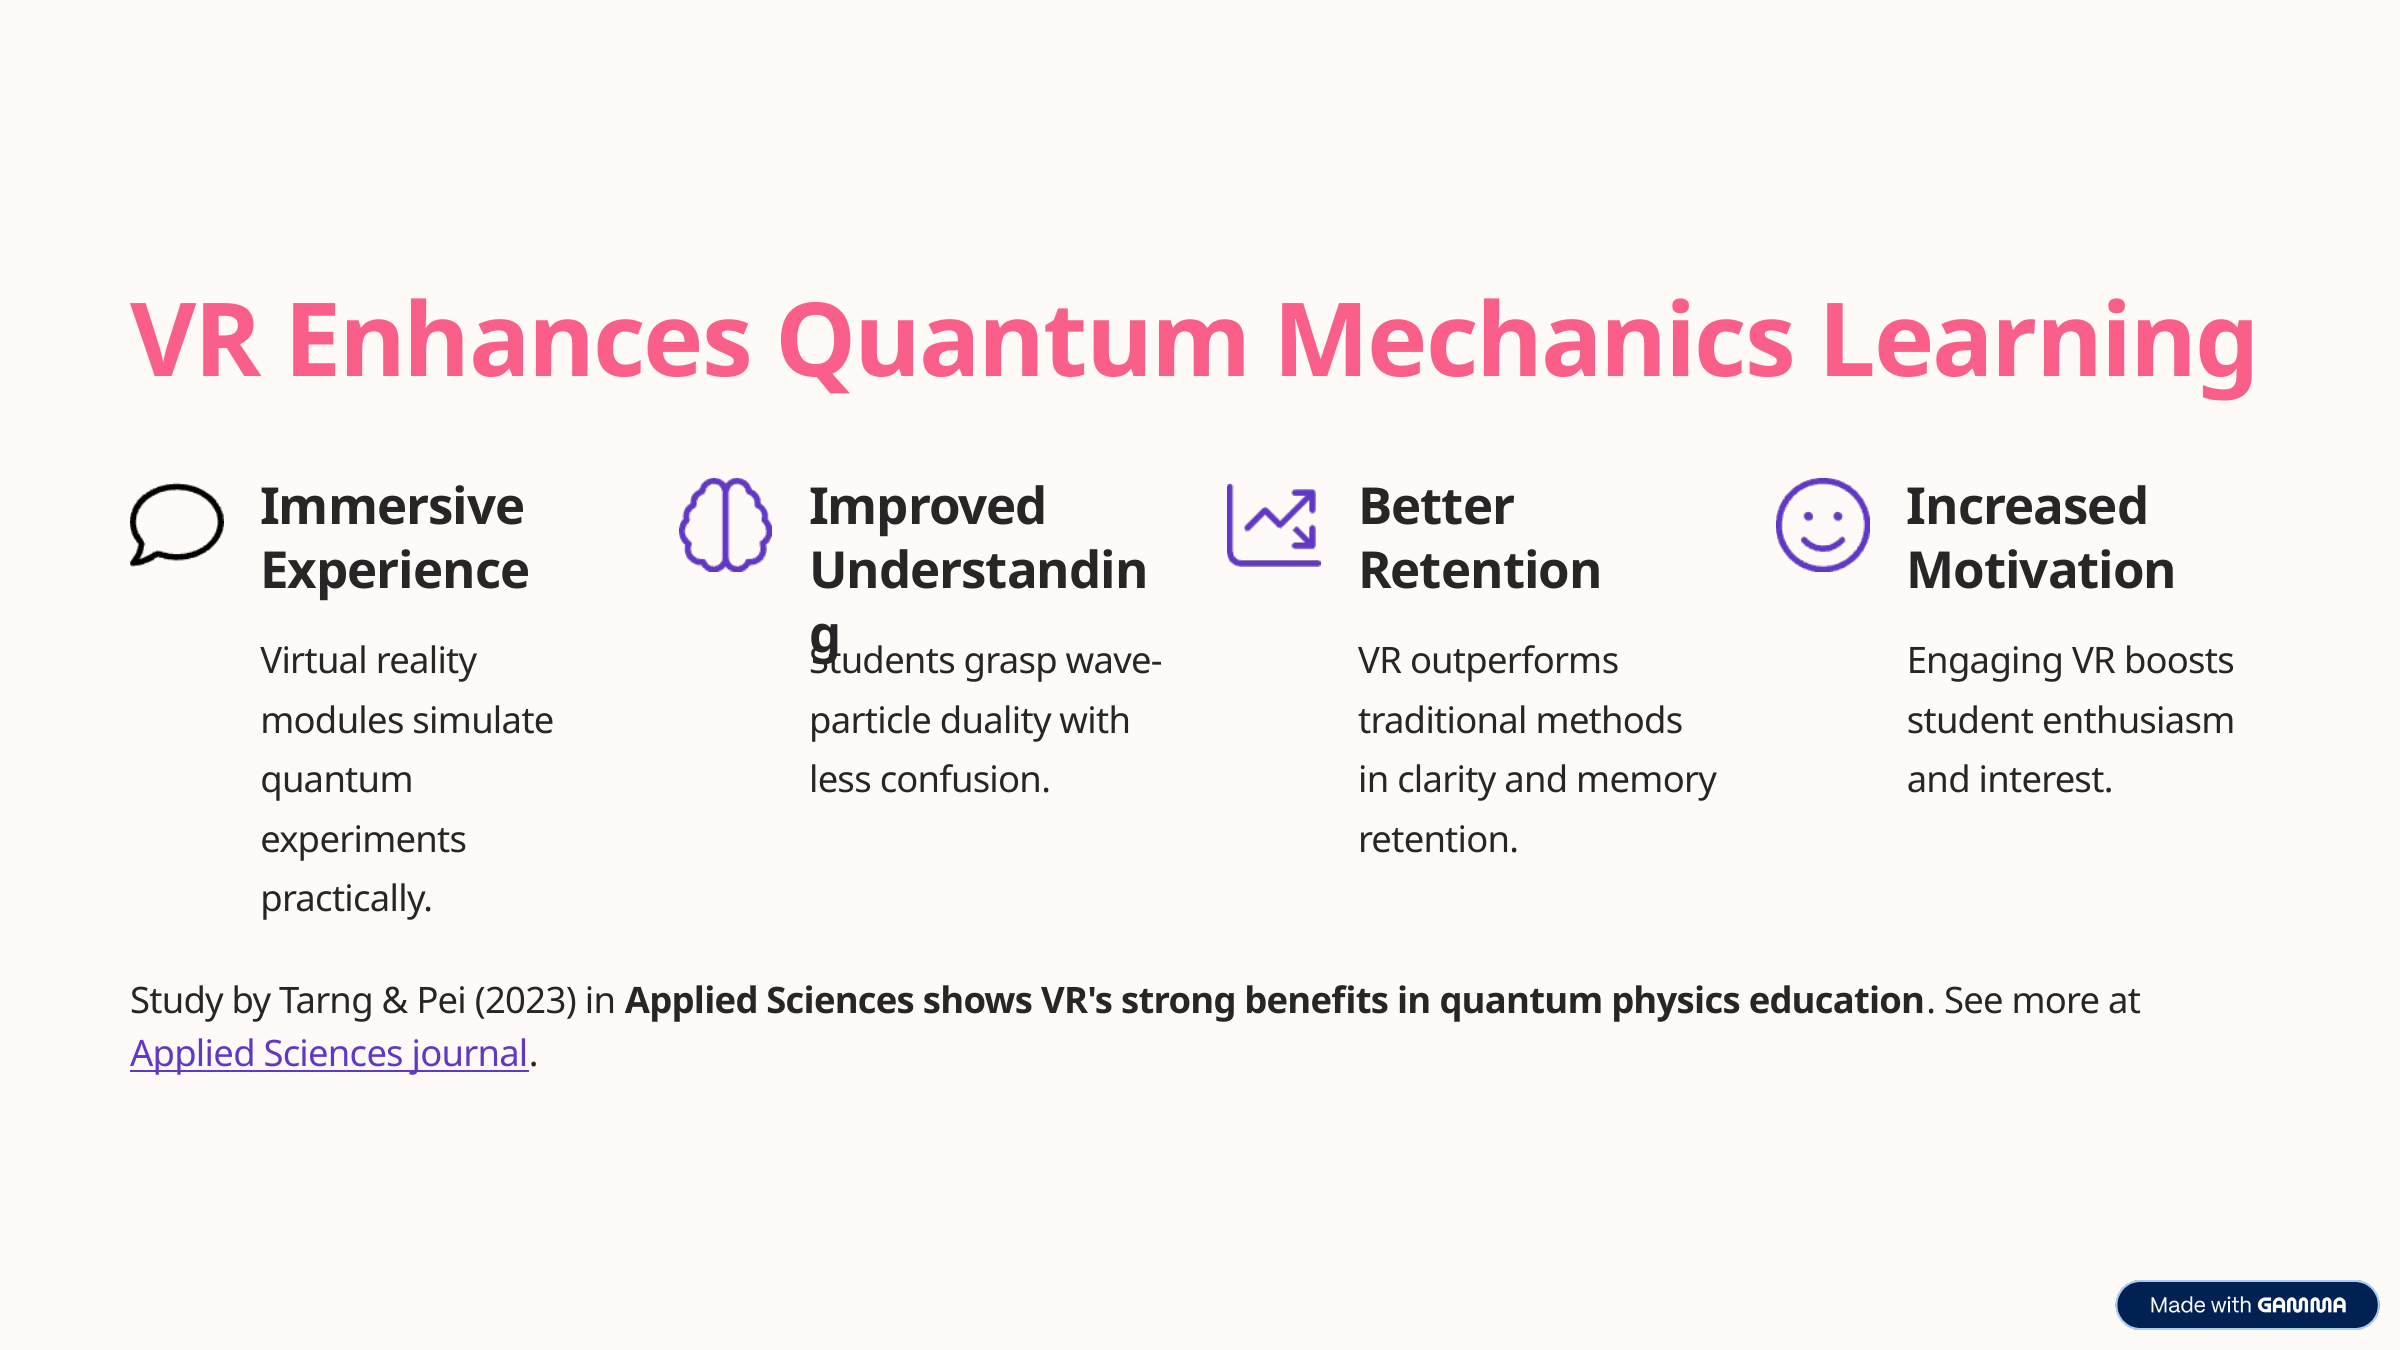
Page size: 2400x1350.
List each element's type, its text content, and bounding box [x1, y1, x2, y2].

picture [2106, 1271, 2389, 1339]
text_box Study by Tarng & Pei (2023) in Applied Sciences shows VR's strong benefits in quantum physics education. See more at Applied Sciences journal. [130, 961, 2270, 1081]
text_box Better Retention [1358, 471, 1721, 600]
text_box Students grasp wave-particle duality with less confusion. [809, 621, 1172, 801]
text_box VR outperforms traditional methods in clarity and memory retention. [1358, 621, 1721, 860]
picture [1227, 478, 1321, 572]
picture [130, 478, 224, 572]
picture [678, 478, 773, 572]
text_box Engaging VR boosts student enthusiasm and interest. [1906, 621, 2270, 801]
text_box Increased Motivation [1906, 471, 2270, 600]
picture [1776, 478, 1870, 572]
text_box Virtual reality modules simulate quantum experiments practically. [260, 621, 624, 920]
text_box Immersive Experience [260, 471, 624, 600]
text_box Improved Understanding [809, 471, 1172, 600]
text_box VR Enhances Quantum Mechanics Learning [130, 269, 2116, 398]
